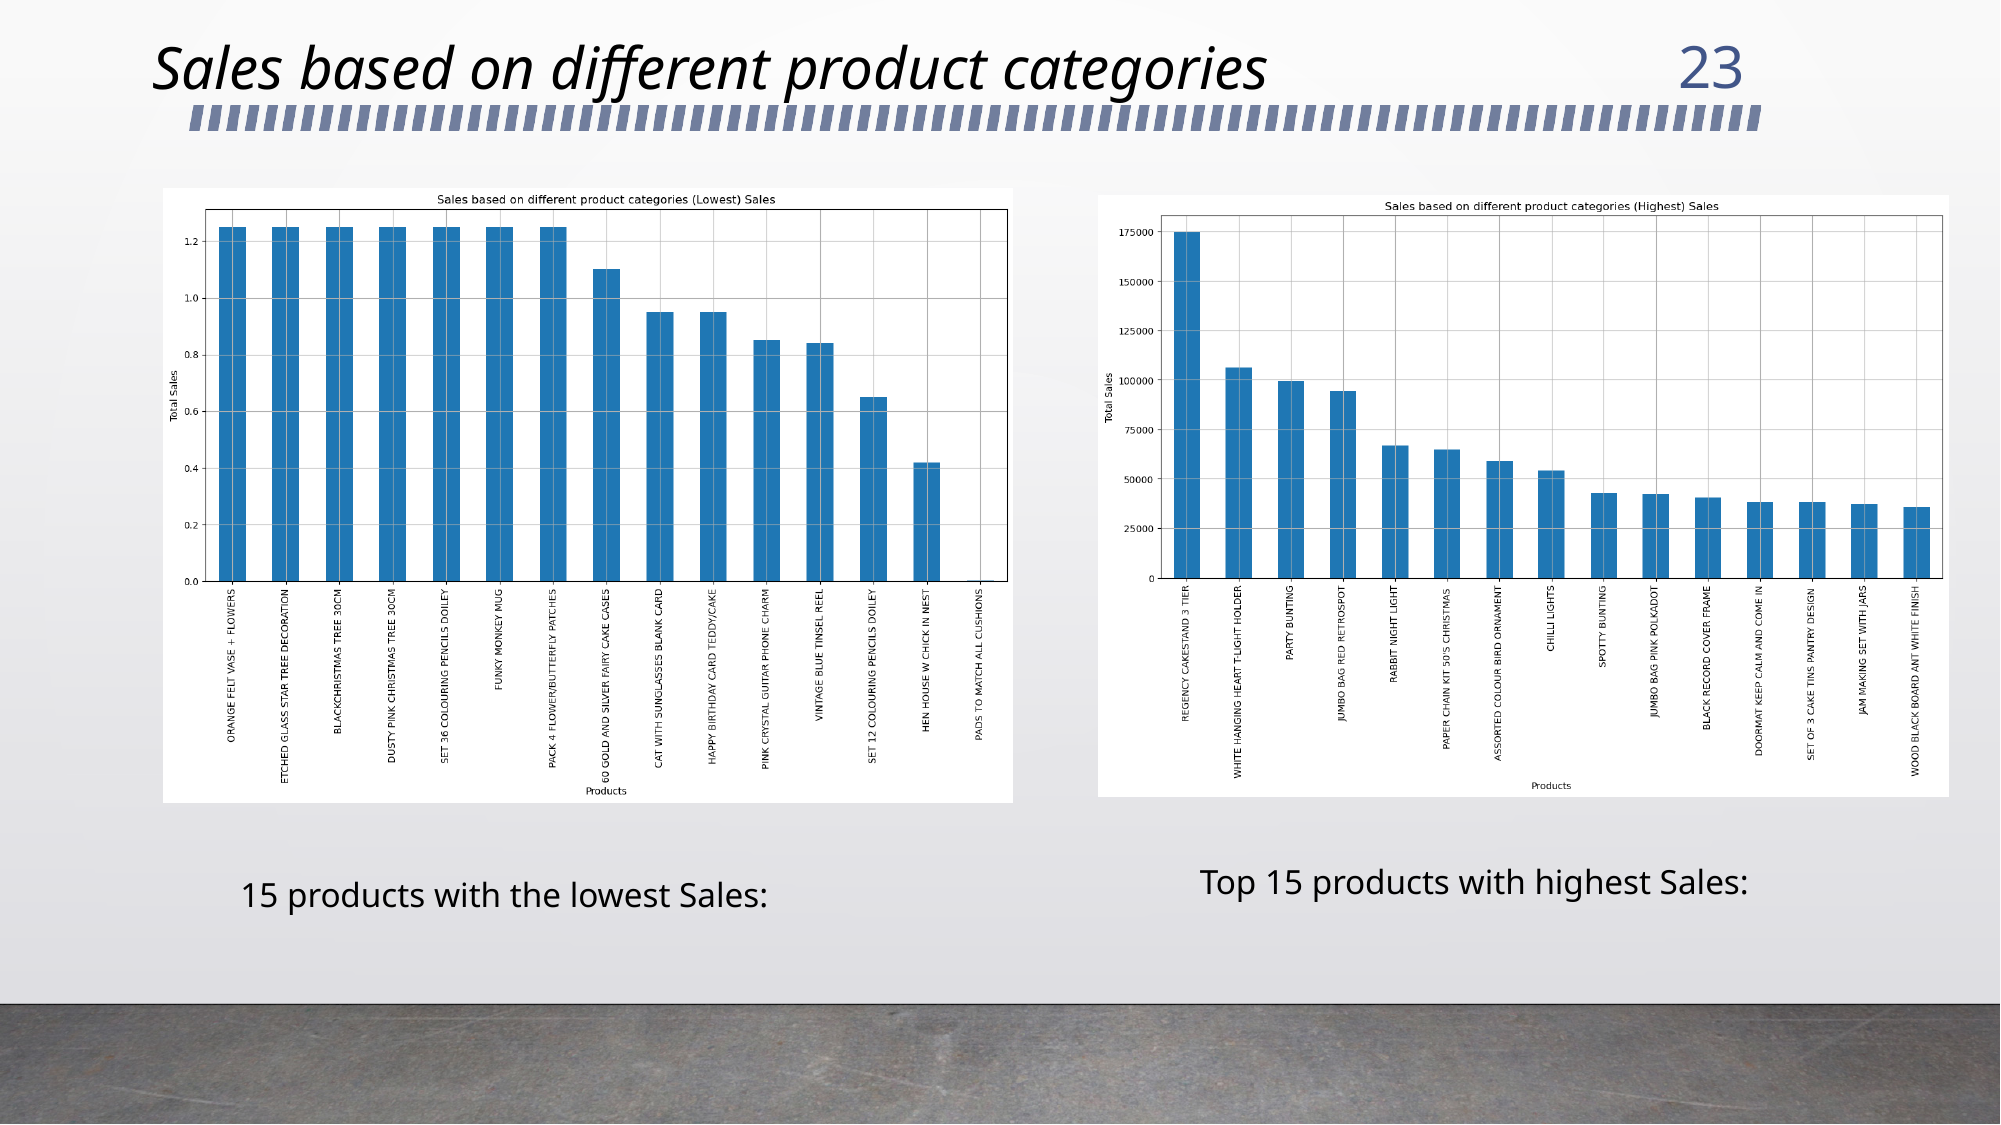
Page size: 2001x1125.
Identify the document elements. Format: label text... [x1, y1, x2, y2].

picture [163, 188, 1014, 804]
title Sales based on different product categories [122, 31, 1848, 250]
slide_number 23 [1626, 22, 1760, 106]
list 15 products with the lowest Sales: [225, 804, 951, 995]
picture [0, 1004, 2000, 1124]
text_box Top 15 products with highest Sales: [1185, 853, 1766, 954]
picture [1098, 195, 1949, 797]
